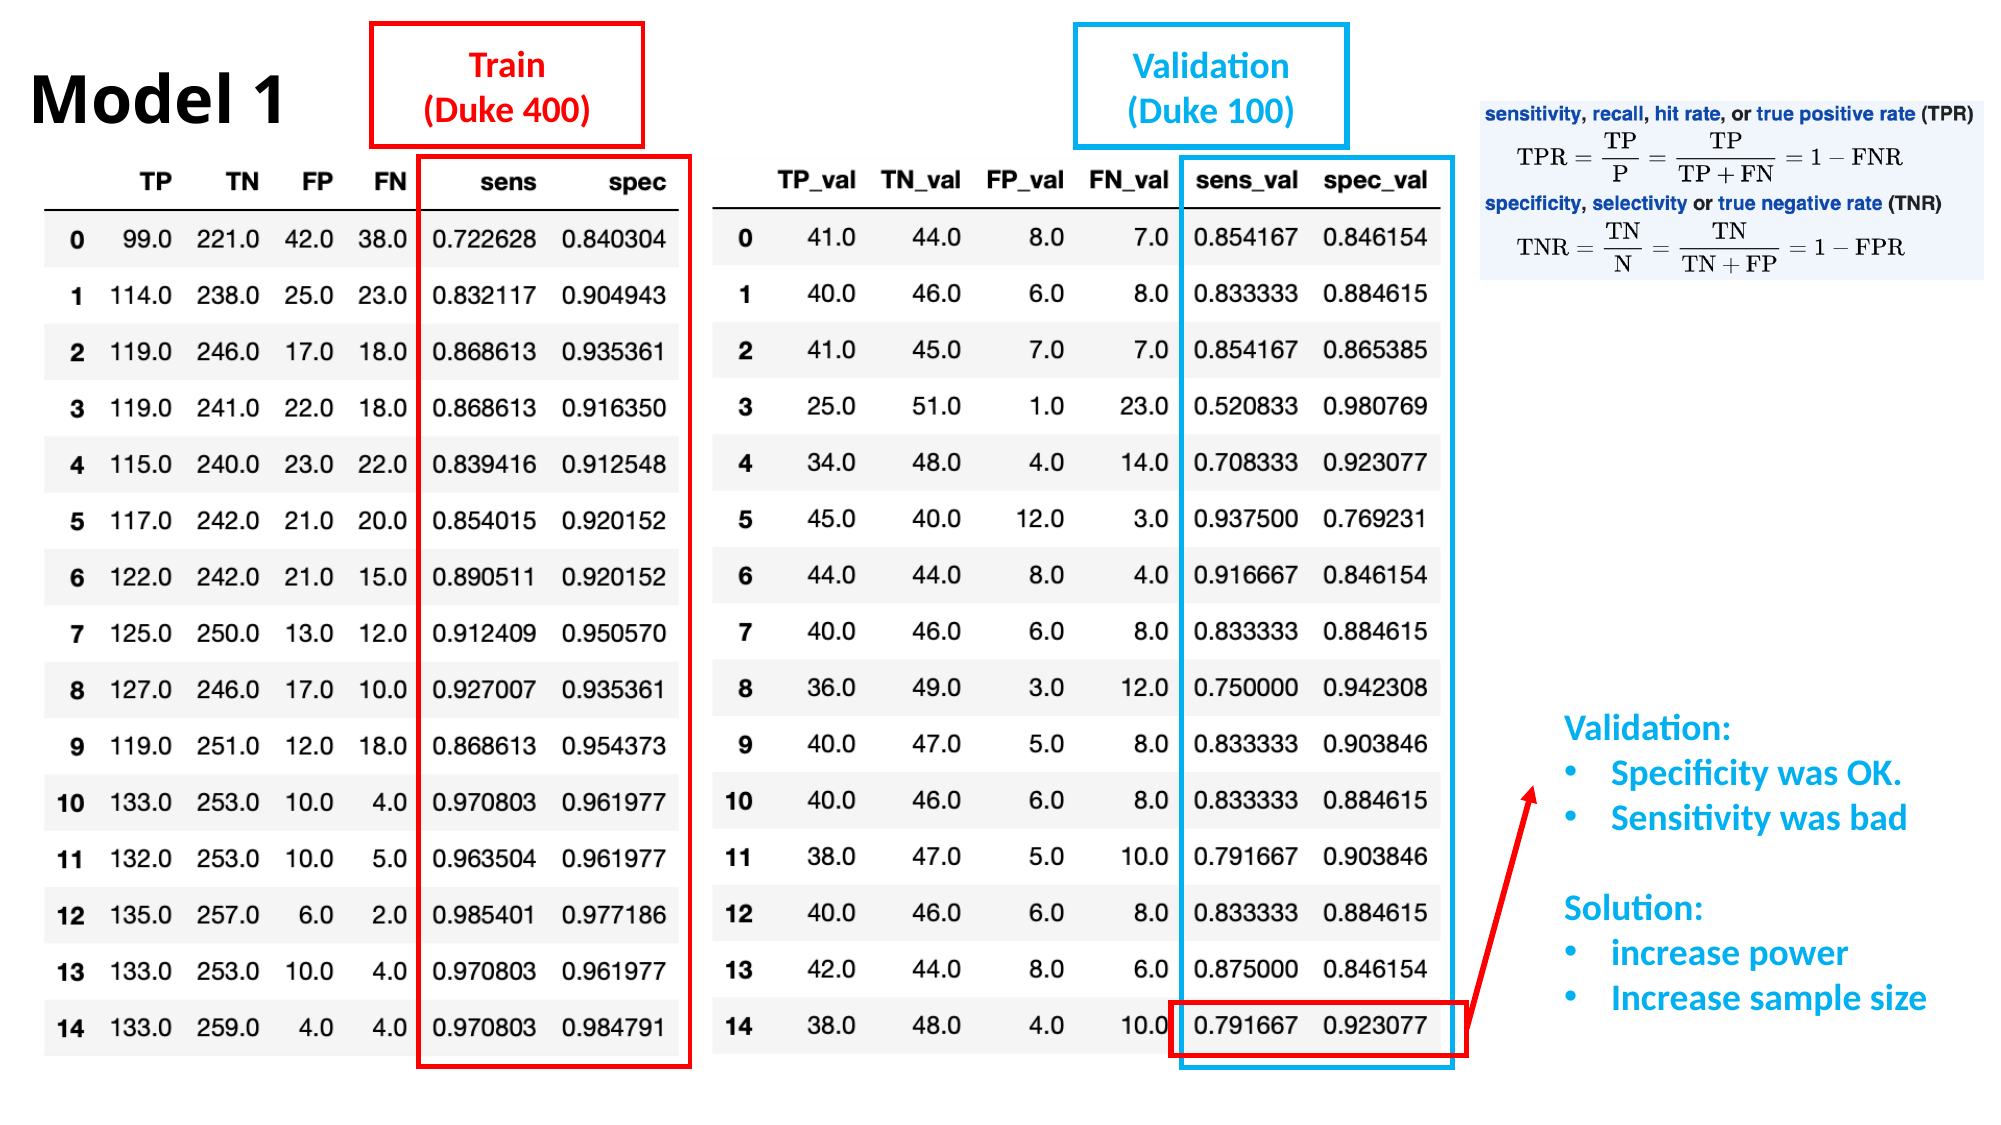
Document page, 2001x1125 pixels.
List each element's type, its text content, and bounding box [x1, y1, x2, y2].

text_box Validation (Duke 100) [1074, 23, 1348, 148]
text_box [417, 155, 691, 1067]
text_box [1466, 785, 1534, 1030]
picture [1480, 101, 1984, 280]
text_box [1451, 1001, 1468, 1056]
text_box Train (Duke 400) [371, 23, 644, 148]
picture [700, 156, 1451, 1061]
title Model 1 [13, 12, 428, 191]
text_box Validation: Specificity was OK. Sensitivity was bad Solution: increase power Increase sample size [1549, 695, 1984, 1026]
picture [38, 161, 685, 1056]
text_box [1180, 1056, 1454, 1068]
